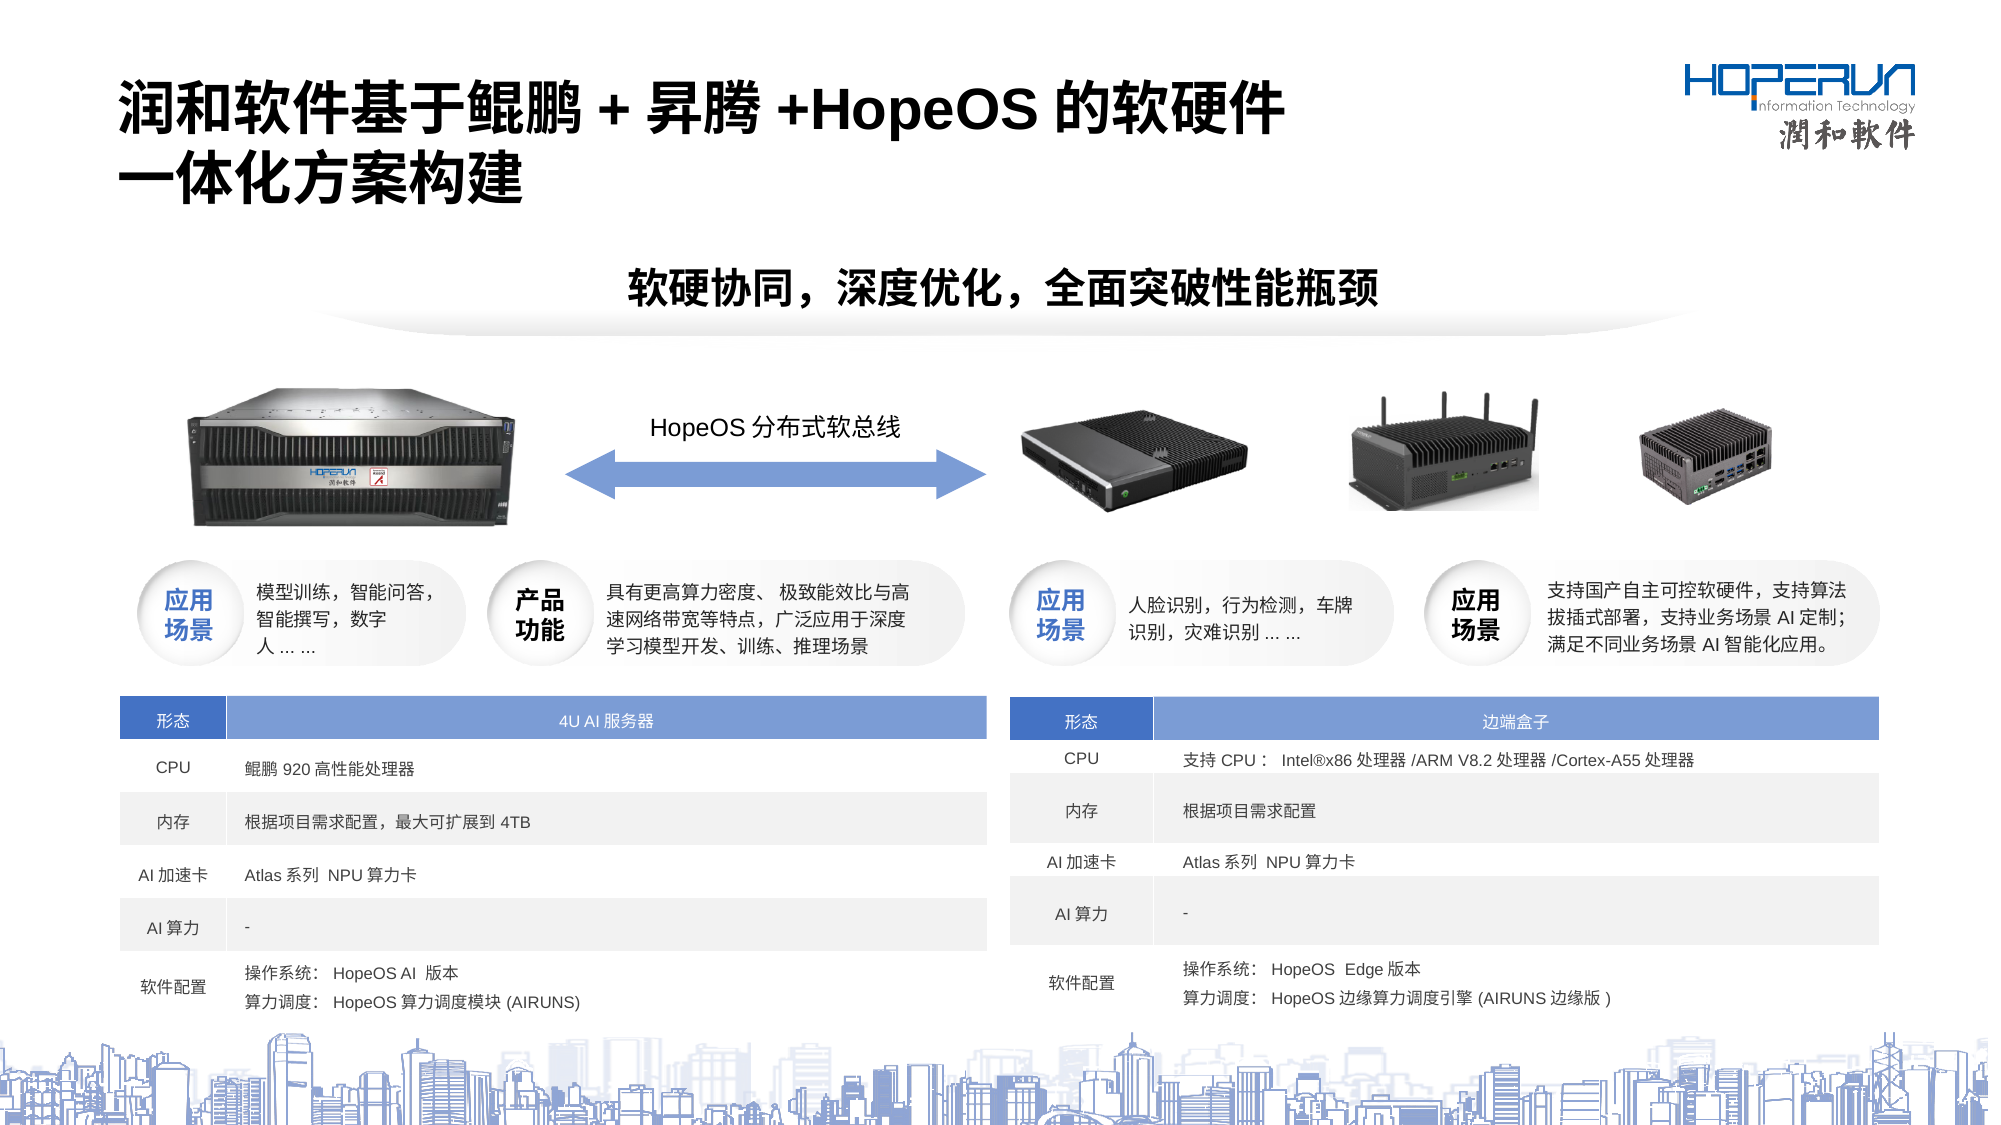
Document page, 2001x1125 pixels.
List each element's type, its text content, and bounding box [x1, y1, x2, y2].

table_cell 根据项目需求配置，最大可扩展到4TB [227, 792, 987, 845]
text_box 支持国产自主可控软硬件，支持算法拔插式部署，支持业务场景AI定制；满足不同业务场景AI智能化应用。 [1547, 574, 1851, 656]
table_cell 操作系统：HopeOS Edge版本 算力调度：HopeOS边缘算力调度引擎(AIRUNS边缘版) [1154, 945, 1879, 1015]
text_box 具有更高算力密度、 极致能效比与高速网络带宽等特点，广泛应用于深度学习模型开发、训练、推理场景 [606, 575, 913, 657]
table_cell 软件配置 [120, 951, 226, 1016]
table_cell 内存 [120, 792, 226, 845]
picture [1685, 64, 1915, 150]
table_cell - [227, 898, 987, 951]
text_box [1052, 559, 1395, 667]
text_box 润和软件基于鲲鹏+昇腾+HopeOS的软硬件 一体化方案构建 [117, 71, 1675, 212]
table_cell AI加速卡 [120, 845, 226, 898]
picture [1348, 387, 1539, 511]
table_cell Atlas系列 NPU算力卡 [1154, 843, 1879, 876]
text_box [1467, 559, 1881, 667]
table_cell AI算力 [1010, 876, 1153, 945]
text_box 模型训练，智能问答，智能撰写，数字人... ... [256, 575, 445, 657]
picture [0, 1032, 2000, 1125]
table_cell 支持CPU：Intel®x86处理器/ARM V8.2处理器/Cortex-A55处理器 [1154, 740, 1879, 773]
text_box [117, 246, 1893, 354]
table_cell 软件配置 [1010, 945, 1153, 1015]
text_box HopeOS分布式软总线 [584, 404, 967, 449]
table_cell 鲲鹏920高性能处理器 [227, 739, 987, 792]
table_cell - [1154, 876, 1879, 945]
picture [487, 560, 594, 666]
table_cell 根据项目需求配置 [1154, 773, 1879, 843]
table_cell CPU [1010, 740, 1153, 773]
picture [1639, 408, 1772, 505]
table_header 形态 [120, 696, 226, 739]
text_box [180, 559, 466, 667]
text_box [530, 559, 966, 667]
table_header 4U AI服务器 [227, 696, 987, 739]
table_cell Atlas系列 NPU算力卡 [227, 845, 987, 898]
table_header 形态 [1010, 697, 1153, 740]
text_box [562, 447, 989, 502]
table_cell 操作系统：HopeOS AI 版本 算力调度：HopeOS算力调度模块(AIRUNS) [227, 951, 987, 1016]
table_header 边端盒子 [1154, 697, 1879, 740]
picture [1019, 407, 1249, 513]
picture [1424, 560, 1531, 666]
table_cell AI算力 [120, 898, 226, 951]
picture [137, 560, 244, 666]
table_cell CPU [120, 739, 226, 792]
text_box 人脸识别，行为检测，车牌识别，灾难识别... ... [1128, 589, 1354, 644]
table_cell 内存 [1010, 773, 1153, 843]
picture [1009, 560, 1116, 666]
picture [185, 387, 521, 535]
table_cell AI加速卡 [1010, 843, 1153, 876]
